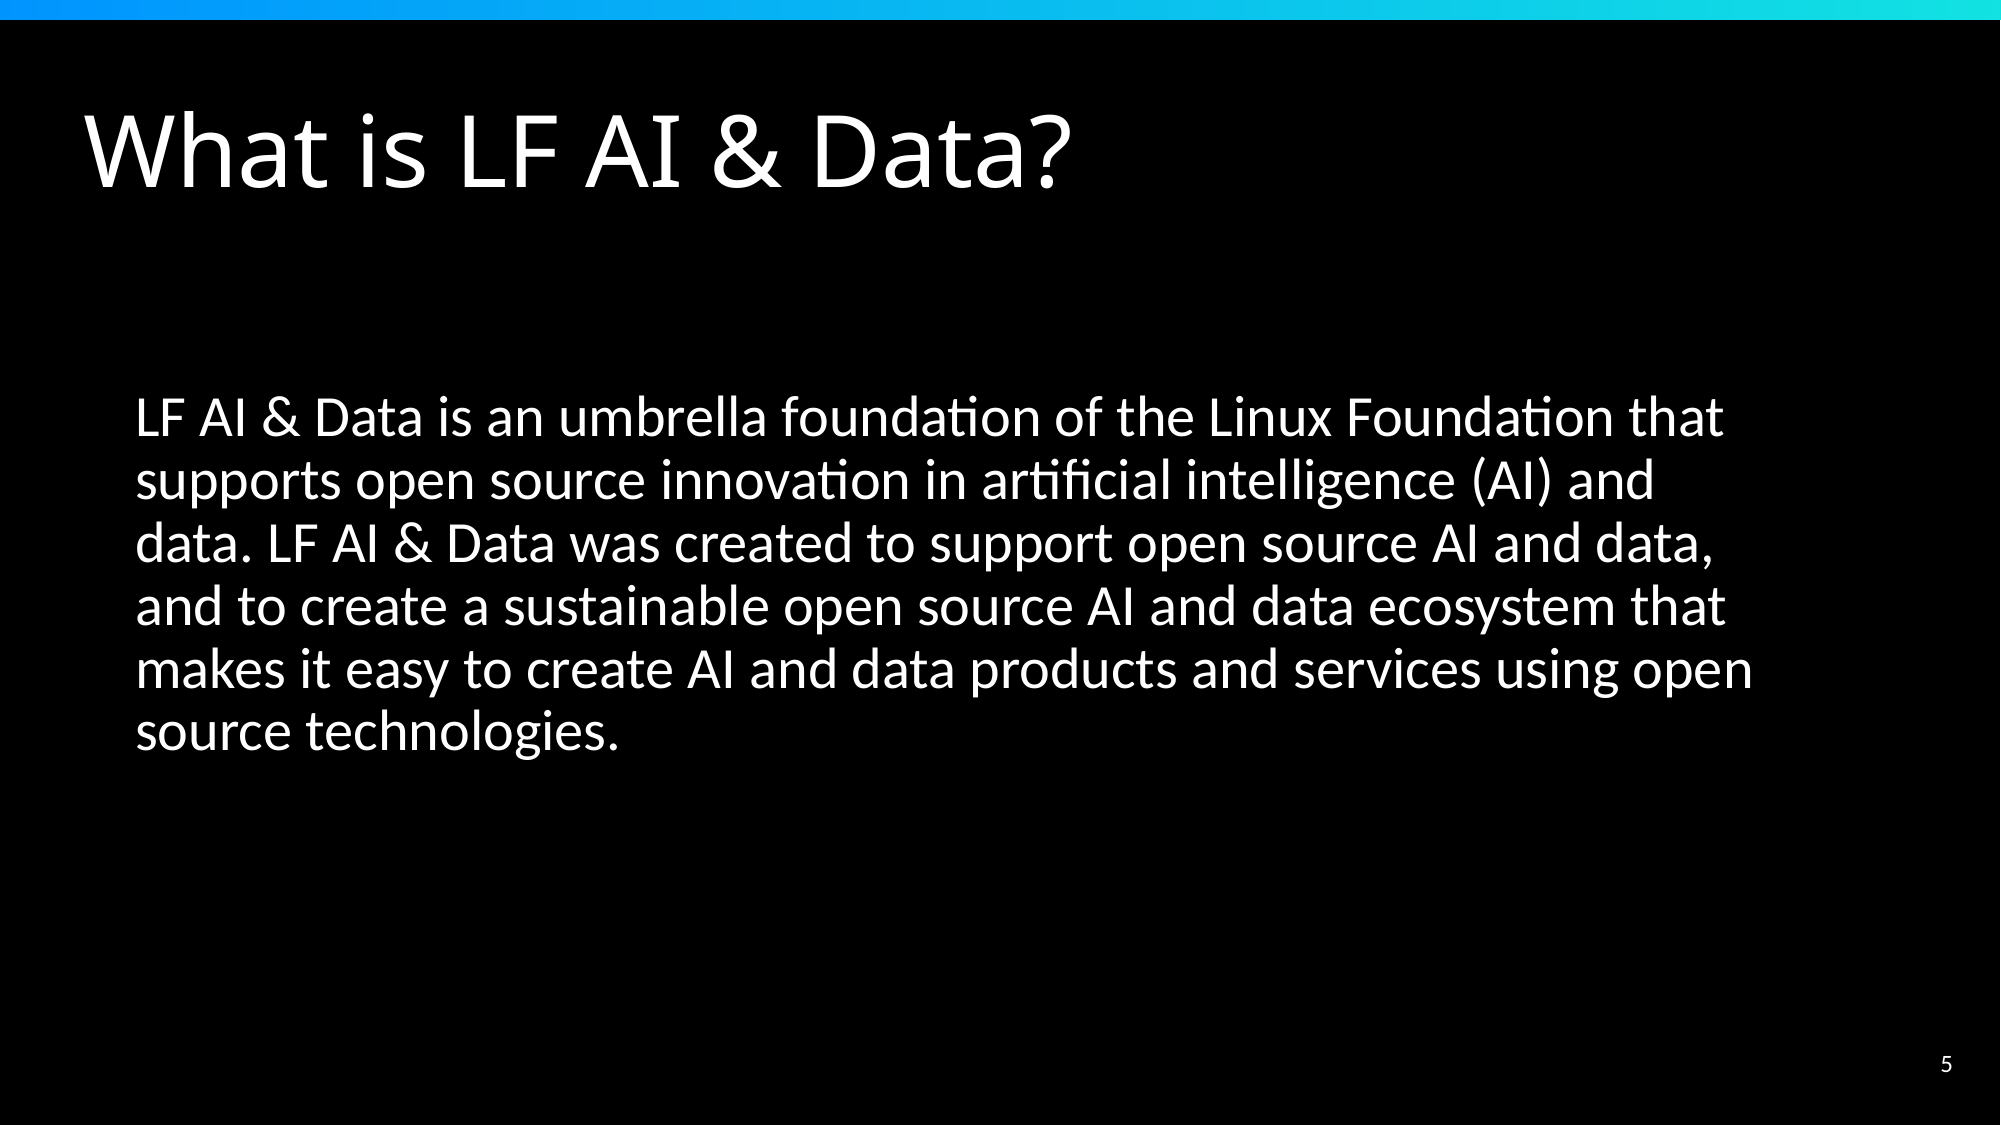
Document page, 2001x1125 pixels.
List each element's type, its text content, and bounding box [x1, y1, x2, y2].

list LF AI & Data is an umbrella foundation of the Linux Foundation that supports open source innovation in artificial intelligence (AI) and data. LF AI & Data was created to support open source AI and data, and to create a sustainable open source AI and data ecosystem that makes it easy to create AI and data products and services using open source technologies. [120, 265, 1804, 885]
title What is LF AI & Data? [68, 128, 1932, 254]
slide_number 5 [1853, 1019, 1974, 1106]
picture [391, 0, 395, 20]
